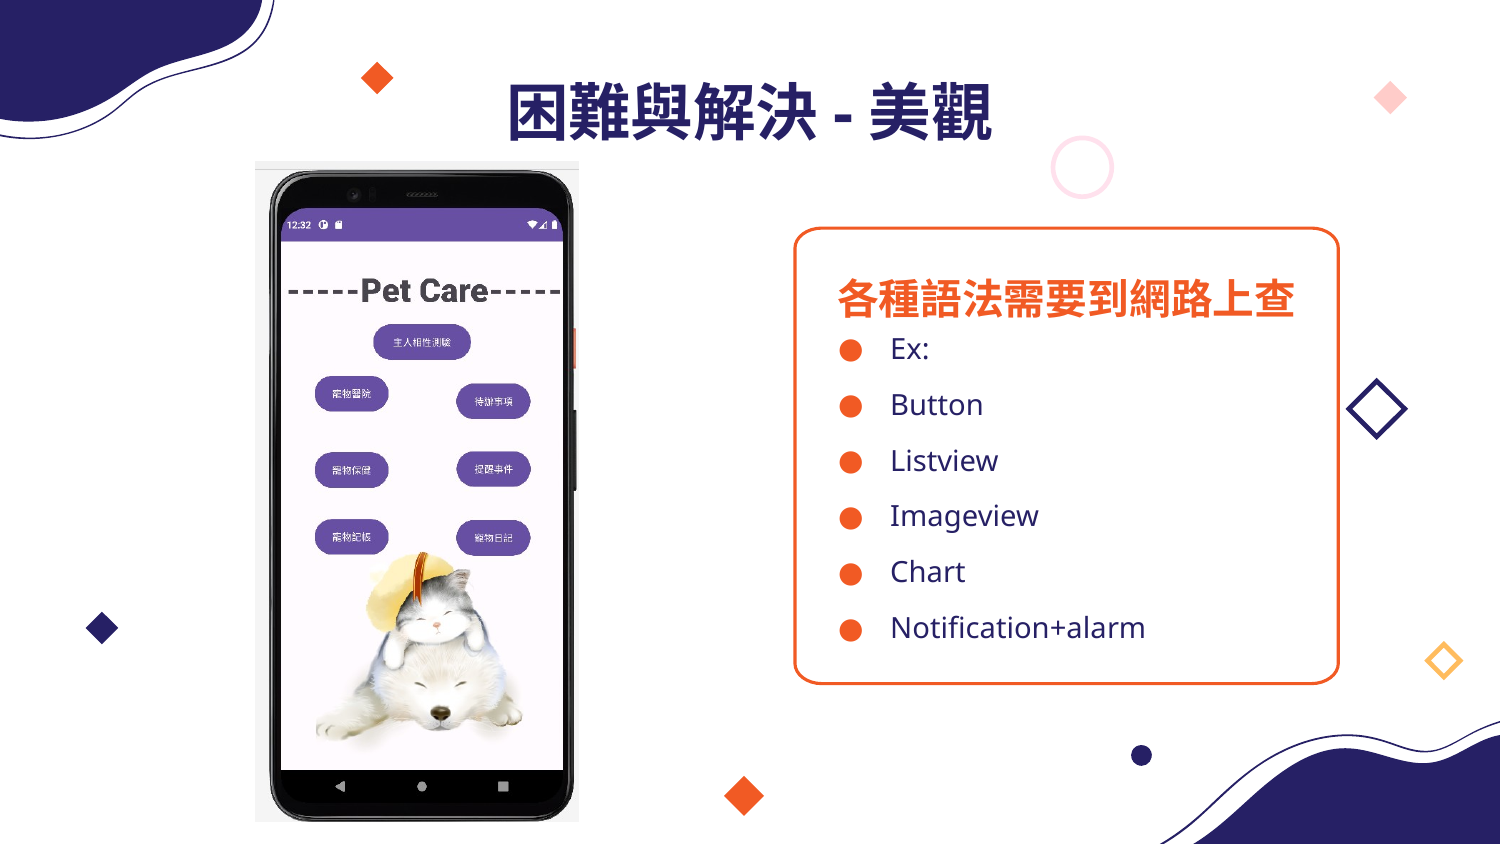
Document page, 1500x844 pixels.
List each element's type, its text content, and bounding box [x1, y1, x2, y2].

title 各種語法需要到網路上查 [795, 257, 1338, 339]
picture [255, 161, 580, 822]
list Ex: Button Listview Imageview Chart Notification+alarm [800, 381, 1344, 705]
title 困難與解決-美觀 [117, 79, 1383, 141]
